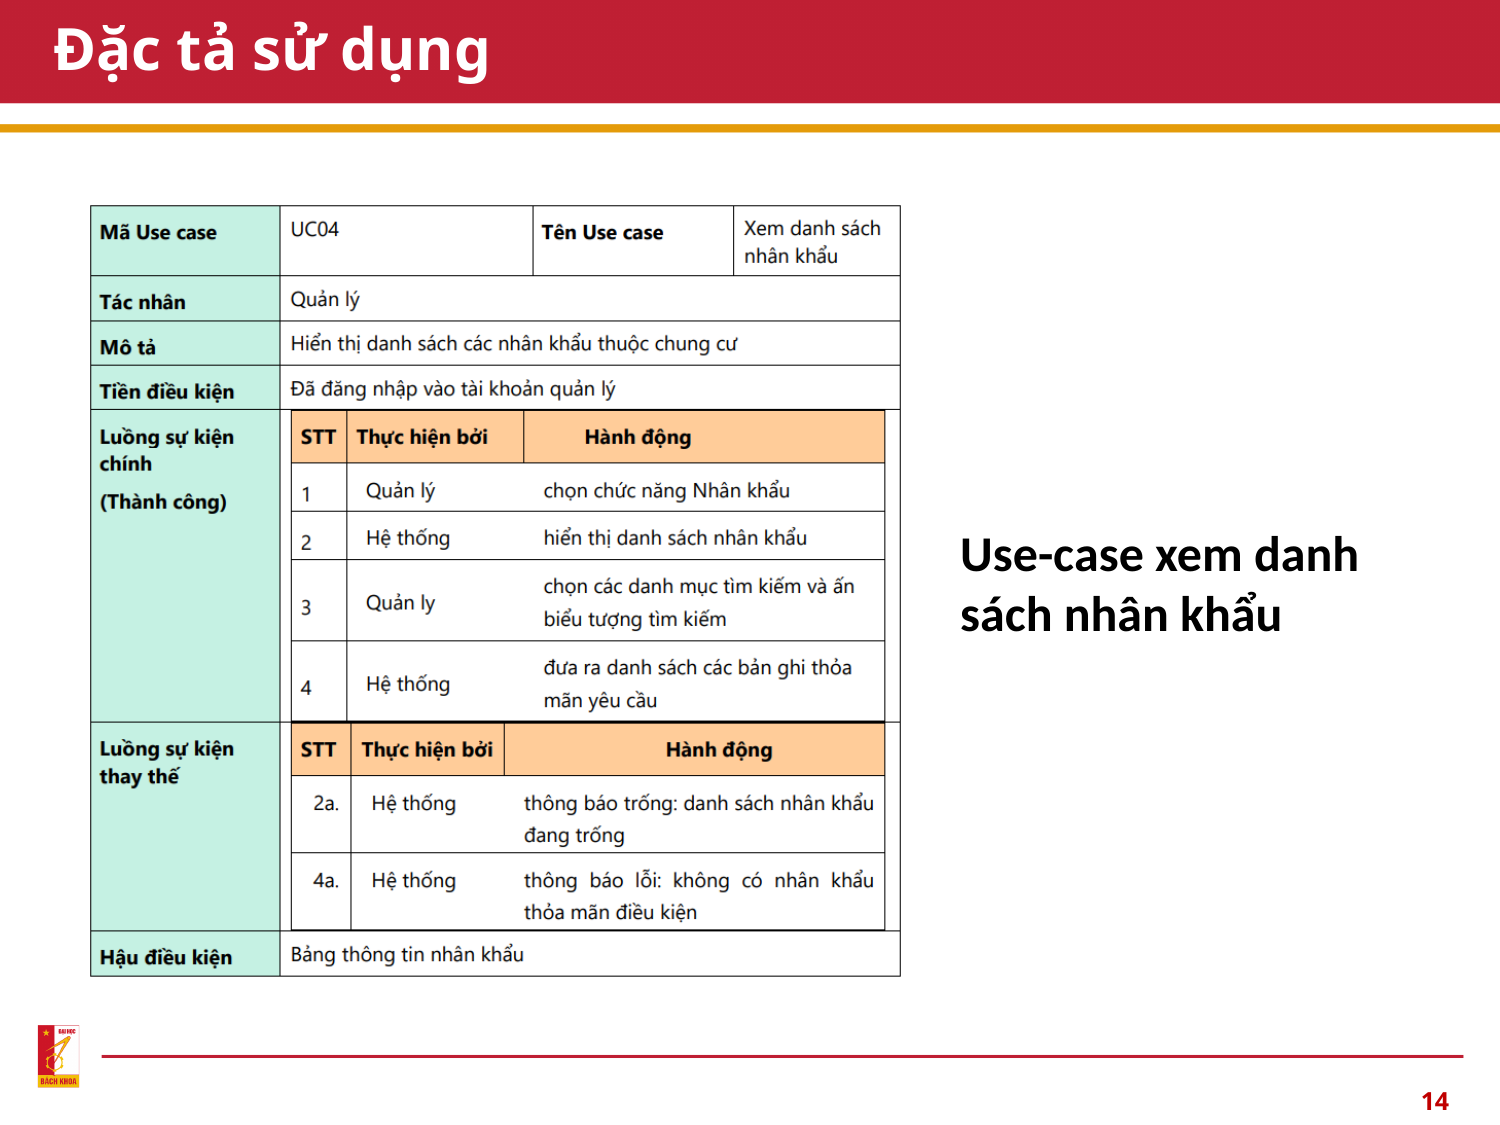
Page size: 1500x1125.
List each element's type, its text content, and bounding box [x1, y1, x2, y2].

text_box Use-case xem danh sách nhân khẩu [945, 514, 1445, 650]
slide_number 14 [1126, 1078, 1464, 1125]
picture [0, 0, 1500, 1125]
title Đặc tả sử dụng [38, 12, 1462, 87]
